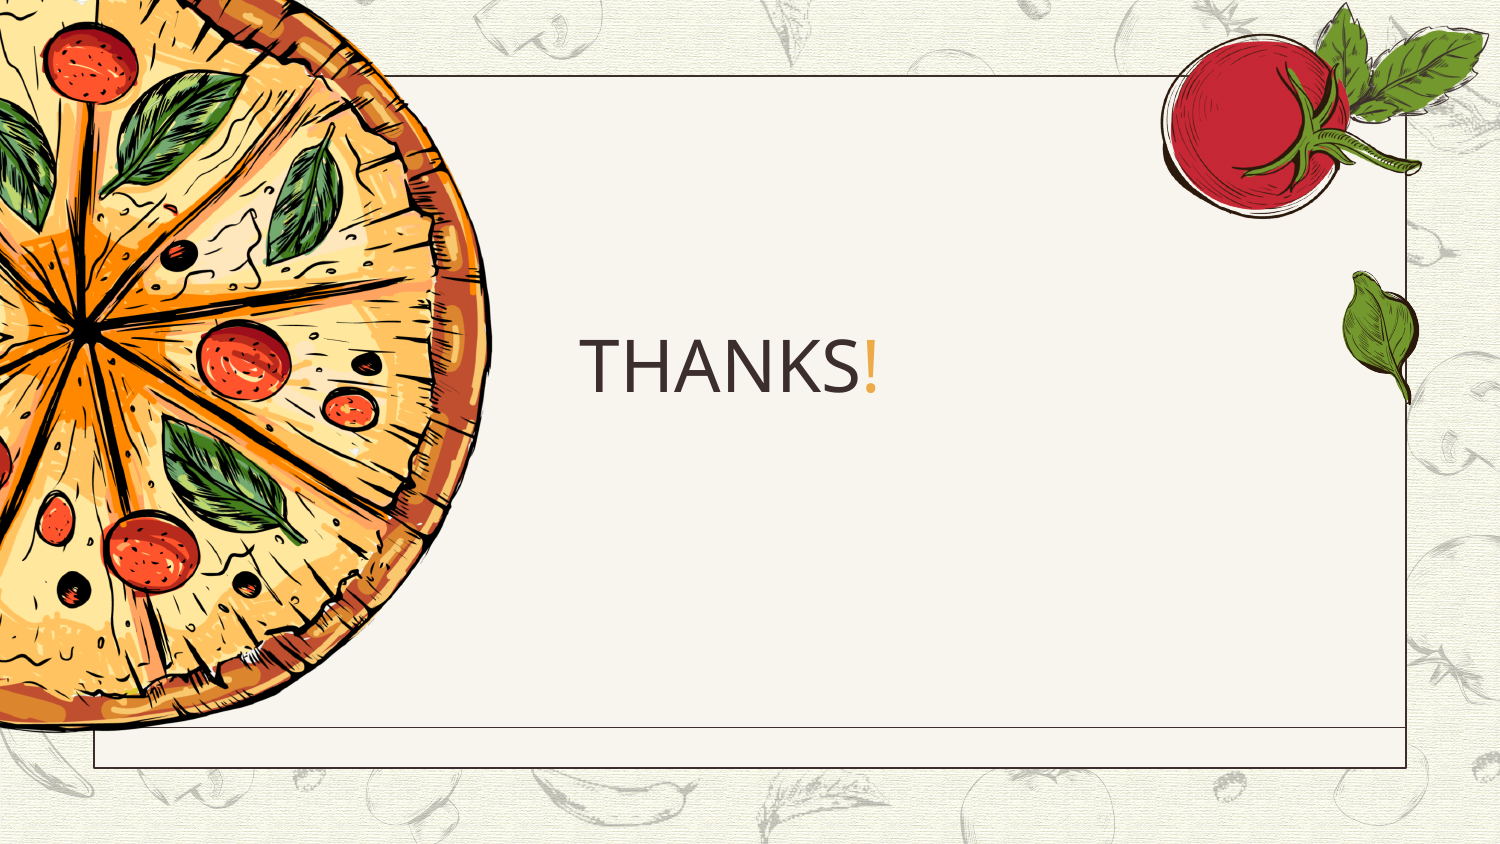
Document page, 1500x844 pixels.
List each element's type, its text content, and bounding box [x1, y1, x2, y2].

picture [0, 0, 1500, 844]
title THANKS! [699, 202, 1012, 422]
